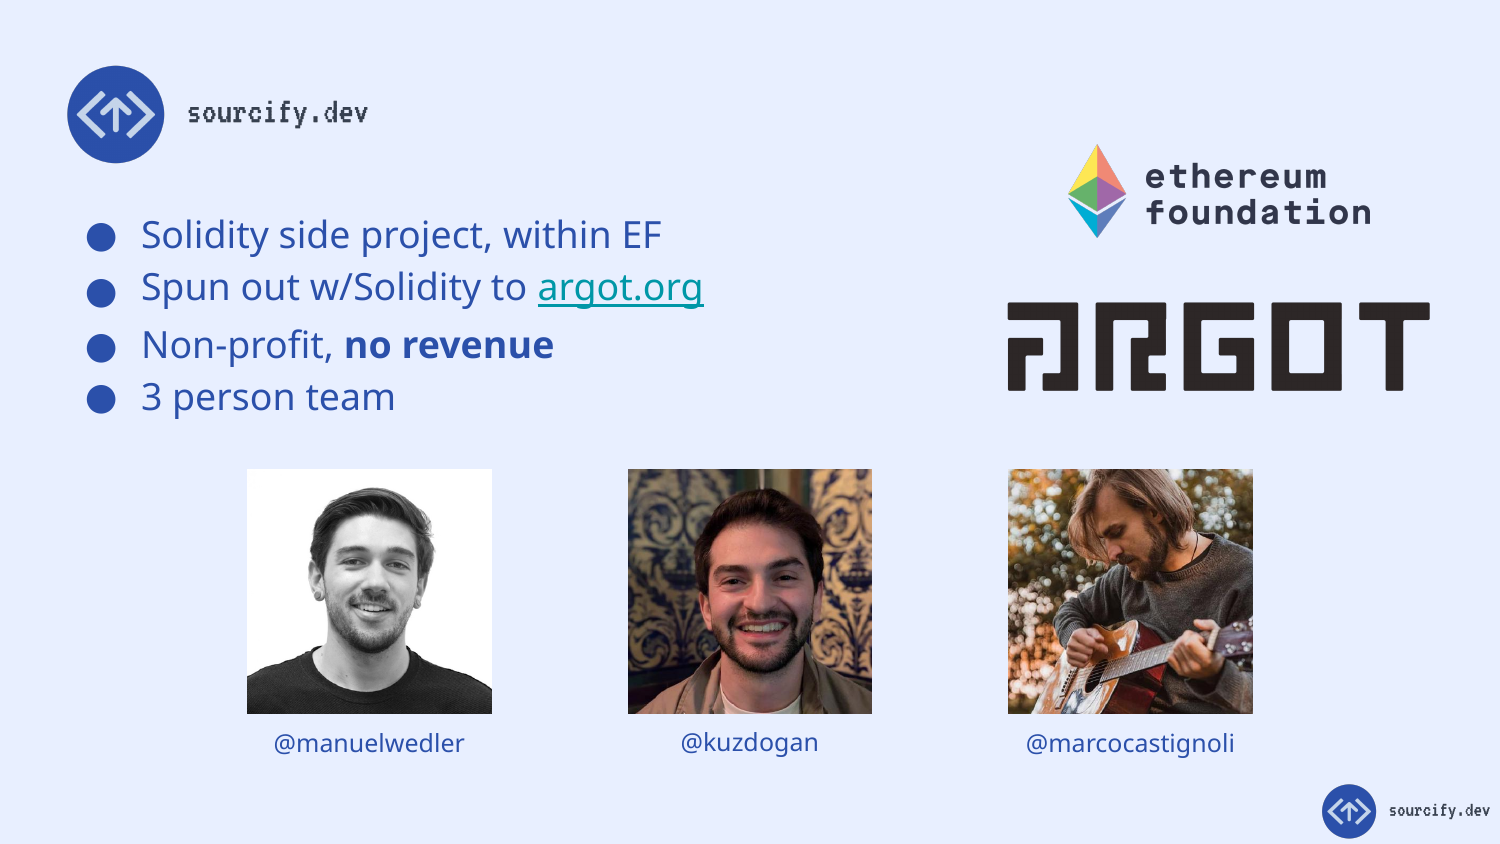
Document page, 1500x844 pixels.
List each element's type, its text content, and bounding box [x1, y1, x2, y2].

picture [627, 469, 872, 714]
picture [1067, 144, 1370, 238]
text_box @manuelwedler [247, 720, 491, 780]
picture [1313, 779, 1500, 844]
picture [50, 56, 387, 173]
picture [1008, 469, 1253, 714]
picture [988, 284, 1450, 410]
text_box @kuzdogan [628, 720, 872, 779]
list Solidity side project, within EF Spun out w/Solidity to argot.org Non-profit, no revenue 3 person team [51, 189, 1449, 750]
text_box @marcocastignoli [1008, 720, 1253, 780]
picture [247, 469, 492, 714]
